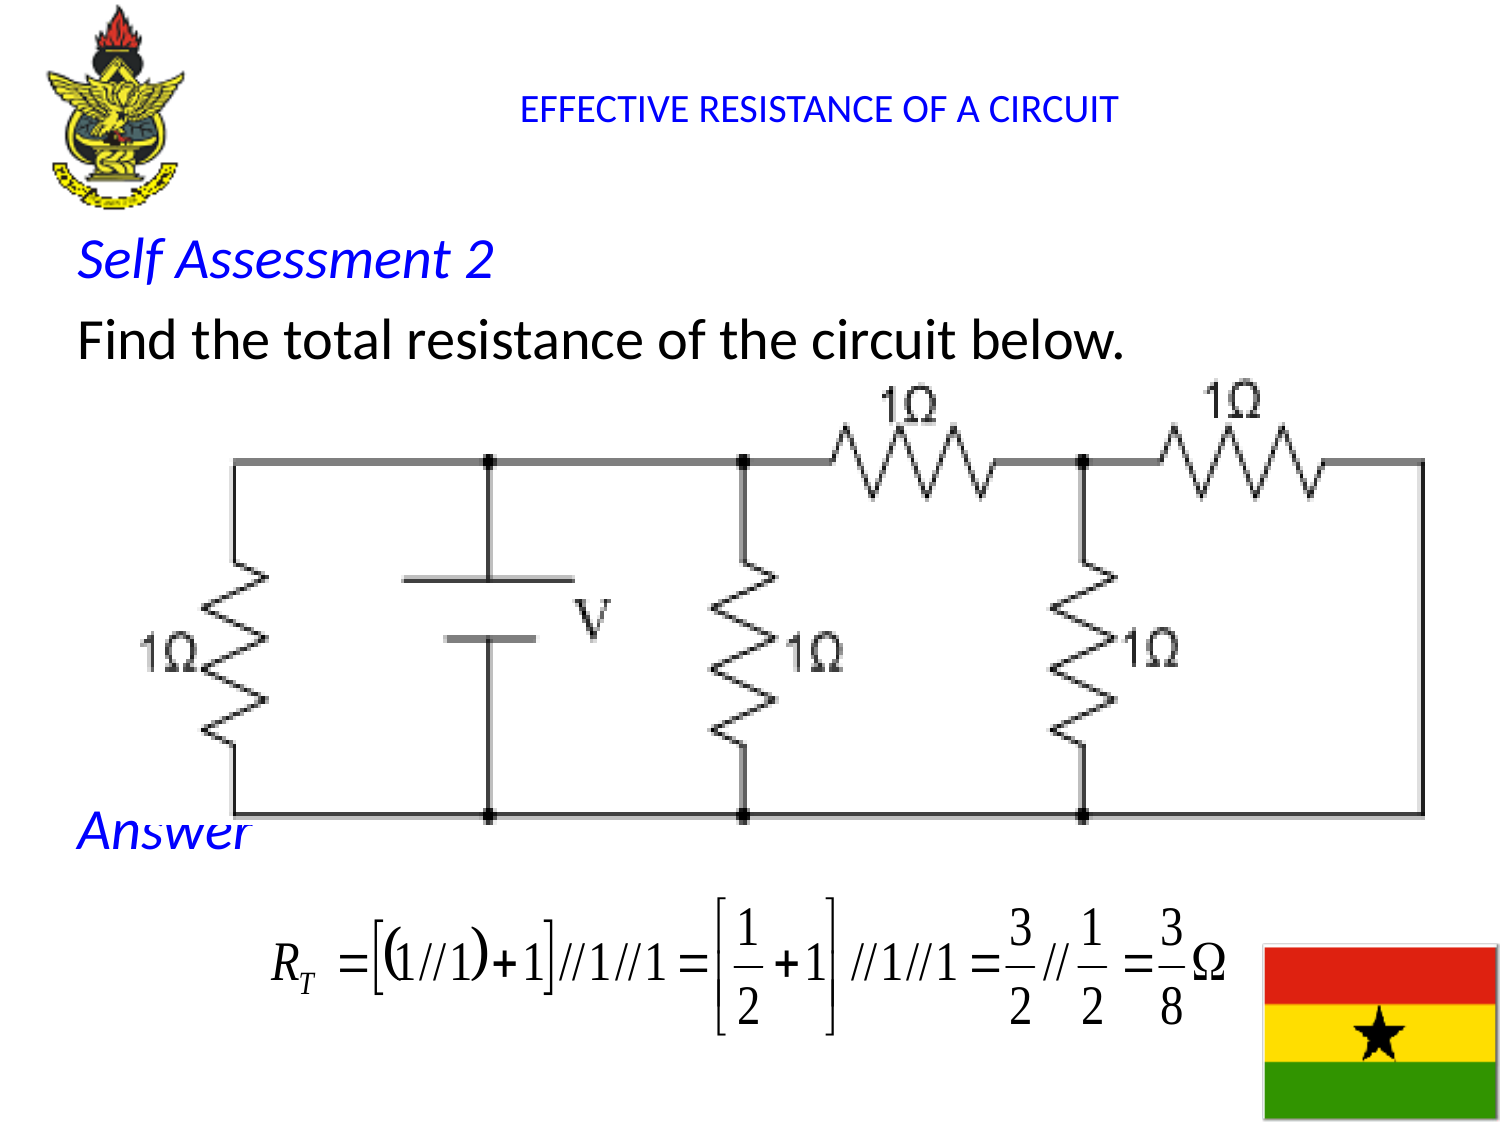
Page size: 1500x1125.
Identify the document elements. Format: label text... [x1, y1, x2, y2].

picture [0, 0, 226, 226]
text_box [262, 887, 1238, 1047]
picture [137, 362, 1426, 826]
subtitle Self Assessment 2 Find the total resistance of the circuit below. Answer [62, 212, 1450, 1125]
picture [1262, 943, 1500, 1125]
title EFFECTIVE RESISTANCE OF A CIRCUIT [229, 24, 1500, 188]
